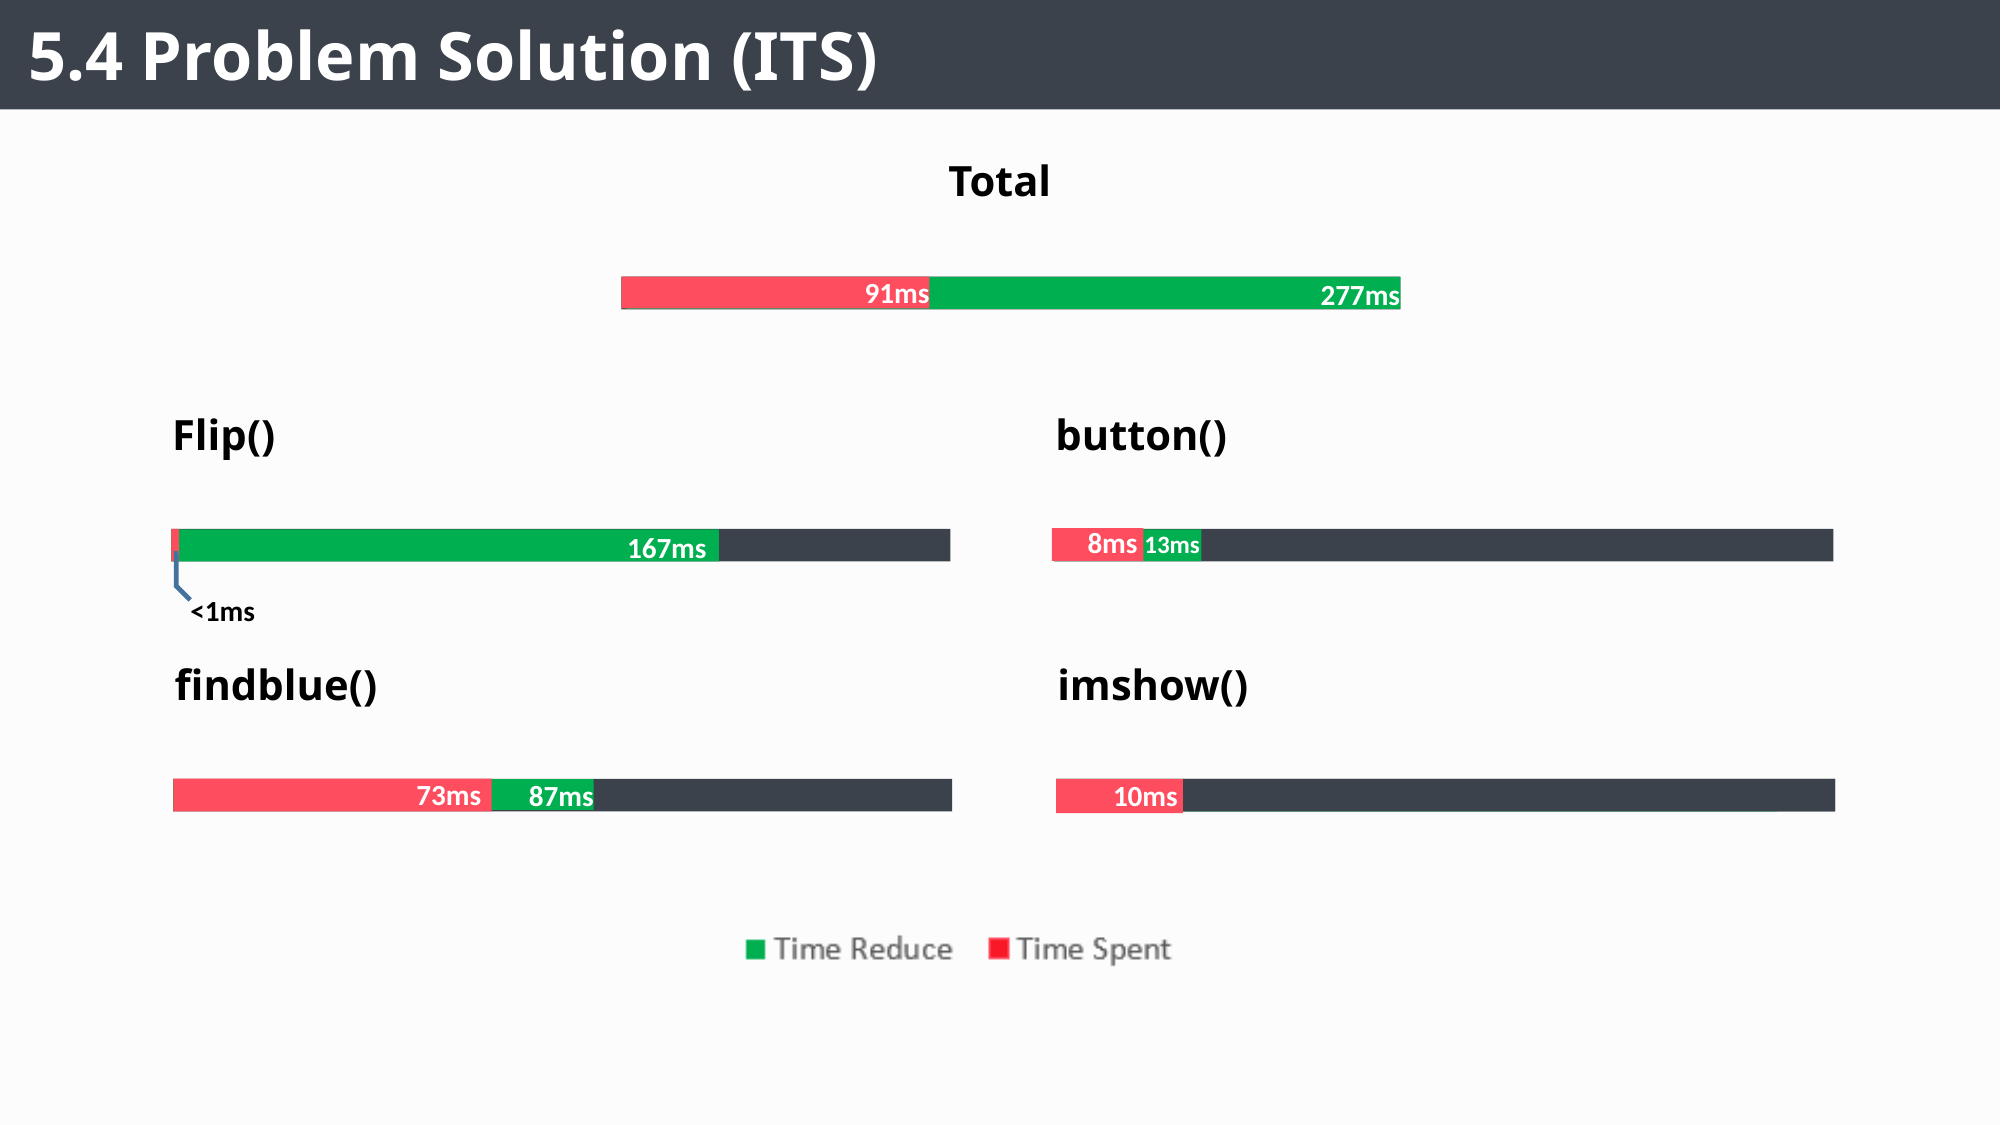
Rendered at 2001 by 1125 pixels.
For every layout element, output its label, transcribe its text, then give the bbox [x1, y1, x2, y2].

text_box [0, 0, 2000, 111]
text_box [1052, 408, 1834, 562]
picture [734, 923, 1183, 975]
text_box <1ms [190, 592, 256, 628]
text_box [171, 658, 953, 813]
text_box [175, 565, 191, 601]
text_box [169, 408, 951, 565]
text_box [1056, 777, 1836, 814]
text_box 8ms [1044, 524, 1052, 560]
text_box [621, 154, 1401, 311]
text_box 5.4 Problem Solution (ITS) [13, 5, 1168, 101]
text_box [1054, 658, 1836, 813]
